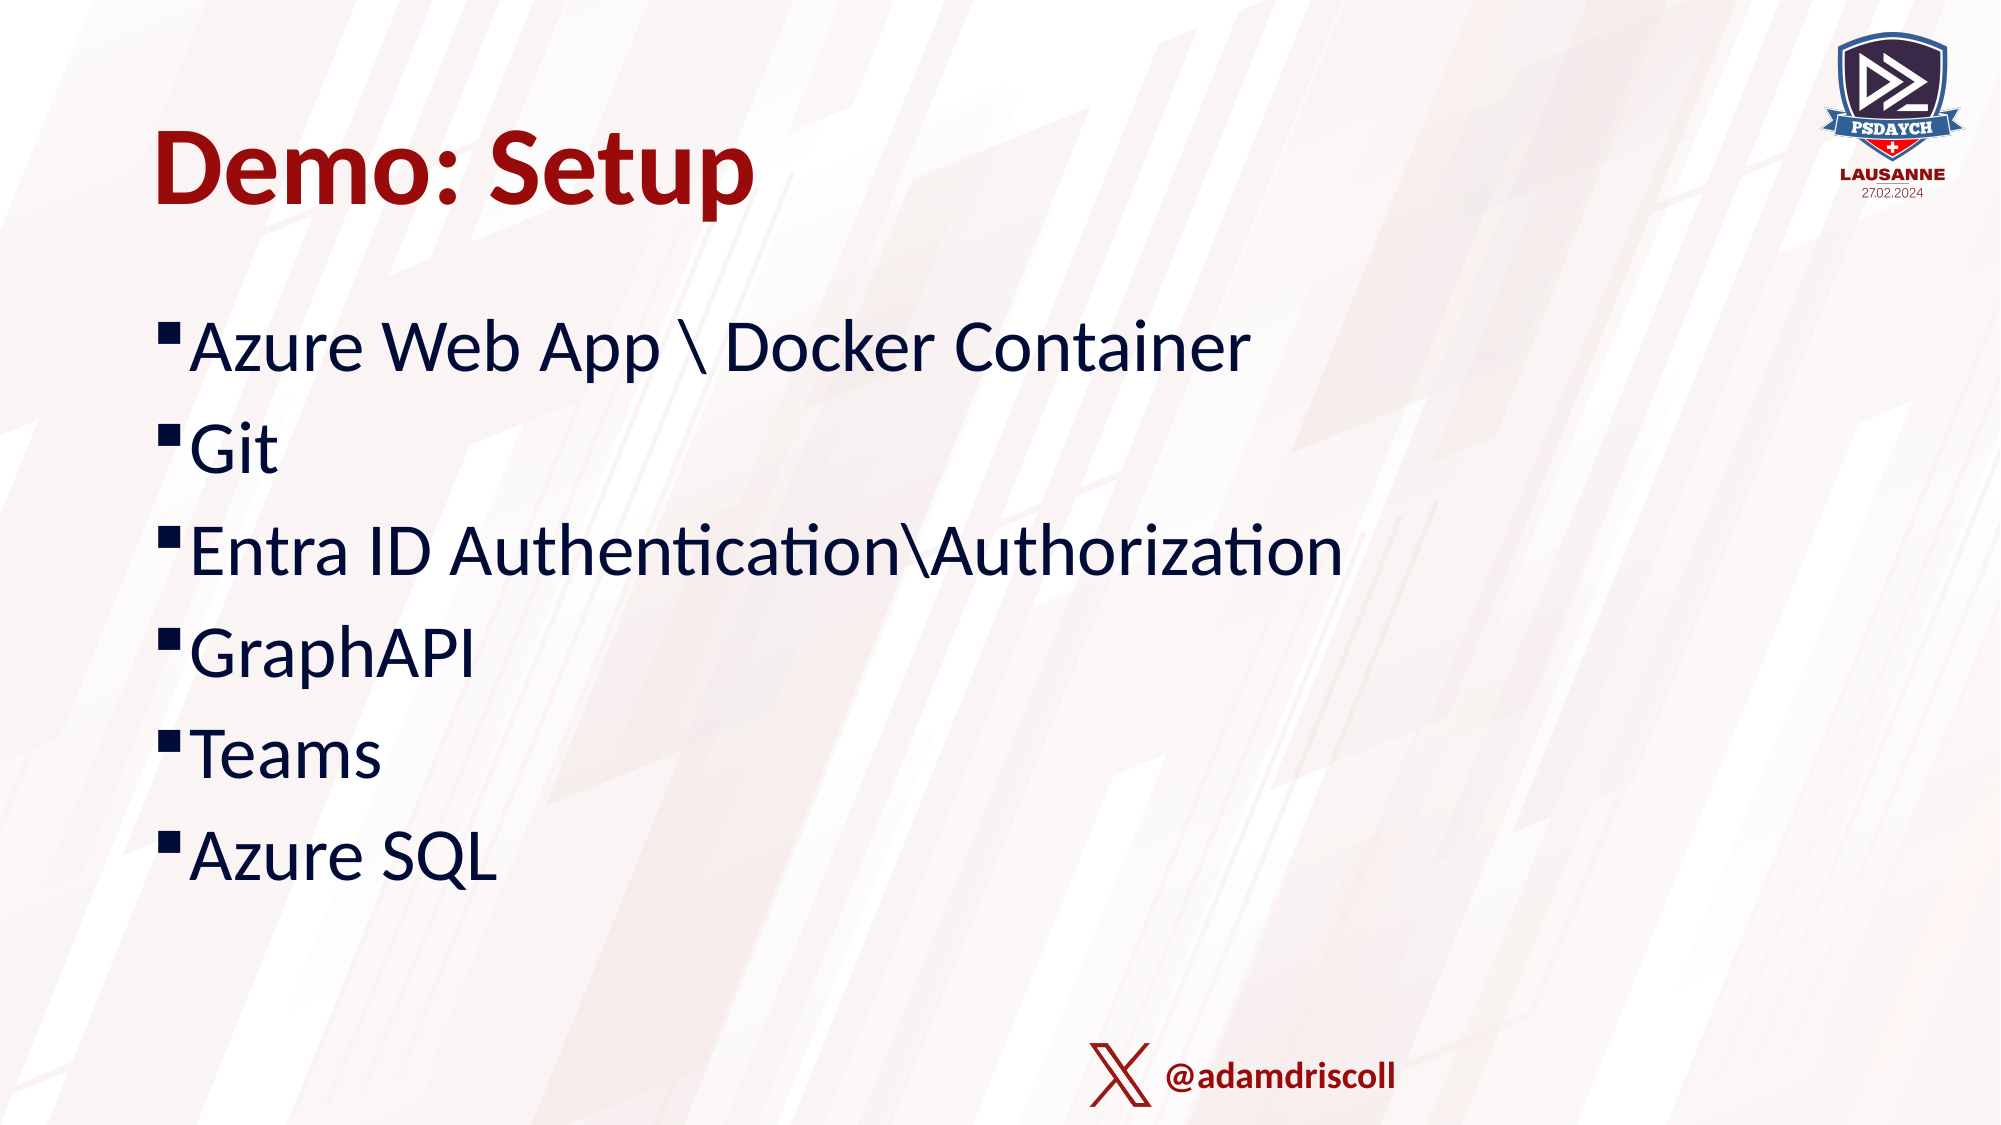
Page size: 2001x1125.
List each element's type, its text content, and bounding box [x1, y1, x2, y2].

list Azure Web App \ Docker Container Git Entra ID Authentication\Authorization GraphAPI Teams Azure SQL [137, 299, 1863, 1014]
picture [0, 0, 2000, 1125]
title Demo: Setup [137, 59, 1735, 278]
